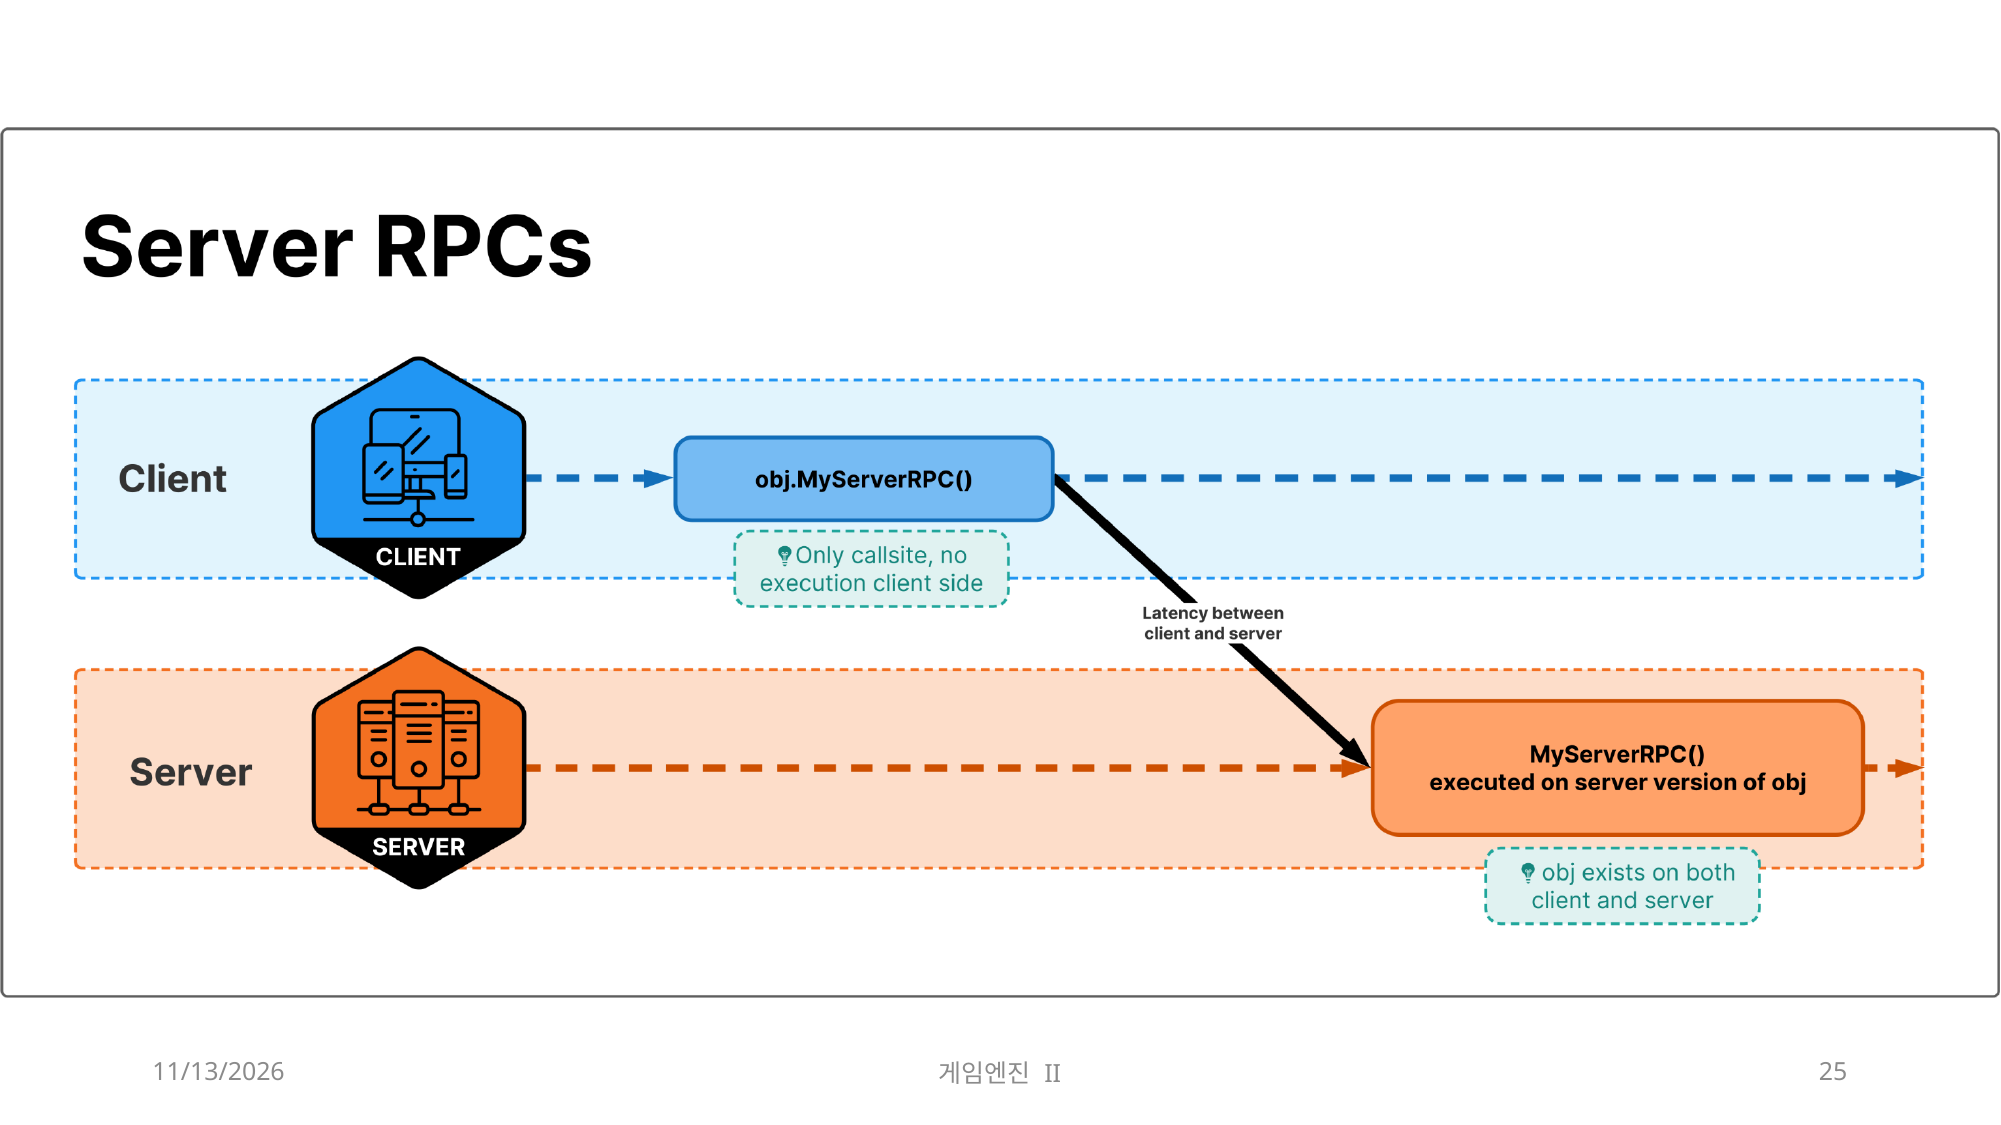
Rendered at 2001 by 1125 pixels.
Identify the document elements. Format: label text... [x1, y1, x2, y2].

picture [0, 127, 2000, 998]
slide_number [137, 1042, 588, 1103]
slide_number 25 [1412, 1042, 1863, 1103]
footer 게임엔진 II [662, 1042, 1338, 1103]
